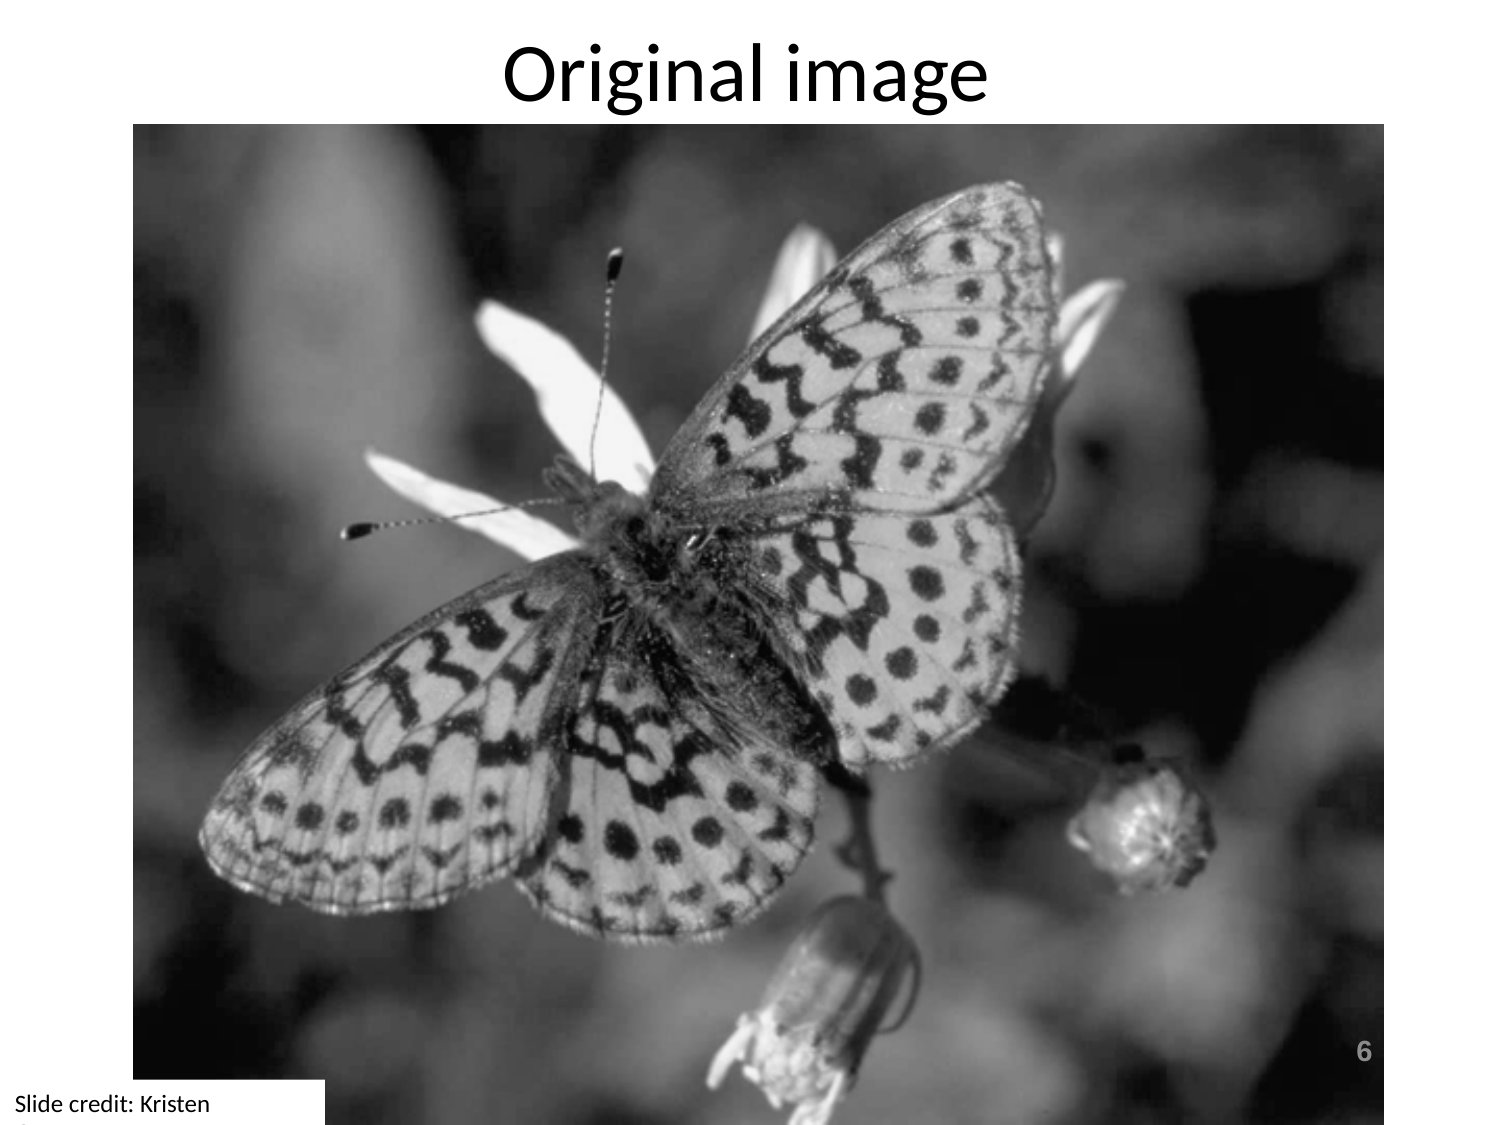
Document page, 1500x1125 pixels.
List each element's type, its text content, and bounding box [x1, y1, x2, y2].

picture [132, 124, 1384, 1125]
title Original image [108, 0, 1385, 138]
text_box Slide credit: Kristen Grauman [0, 1079, 127, 1125]
